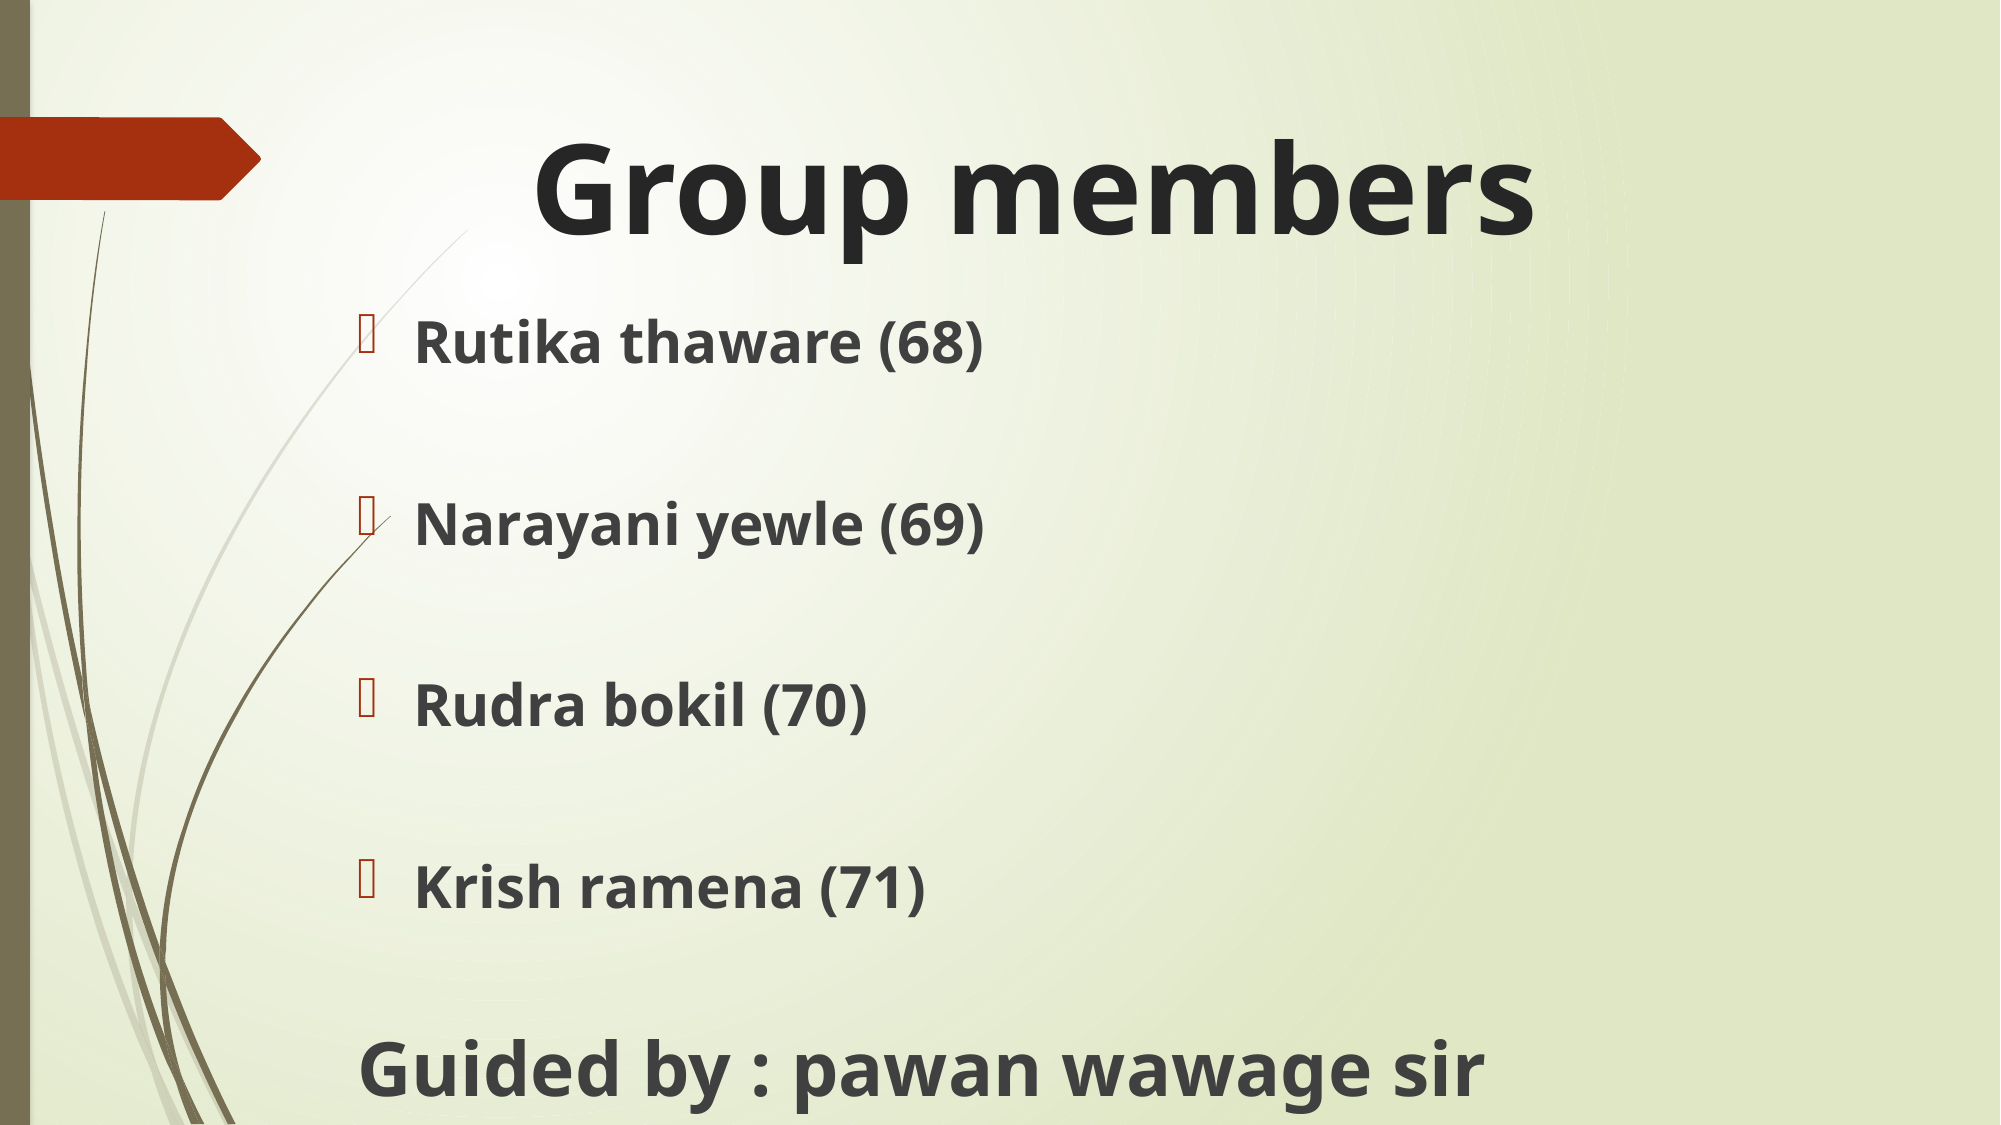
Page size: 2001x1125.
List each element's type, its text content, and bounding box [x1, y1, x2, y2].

title Group members [514, 102, 1889, 313]
list Rutika thaware (68) Narayani yewle (69) Rudra bokil (70) Krish ramena (71) Guided by : pawan wawage sir [341, 297, 1803, 1099]
